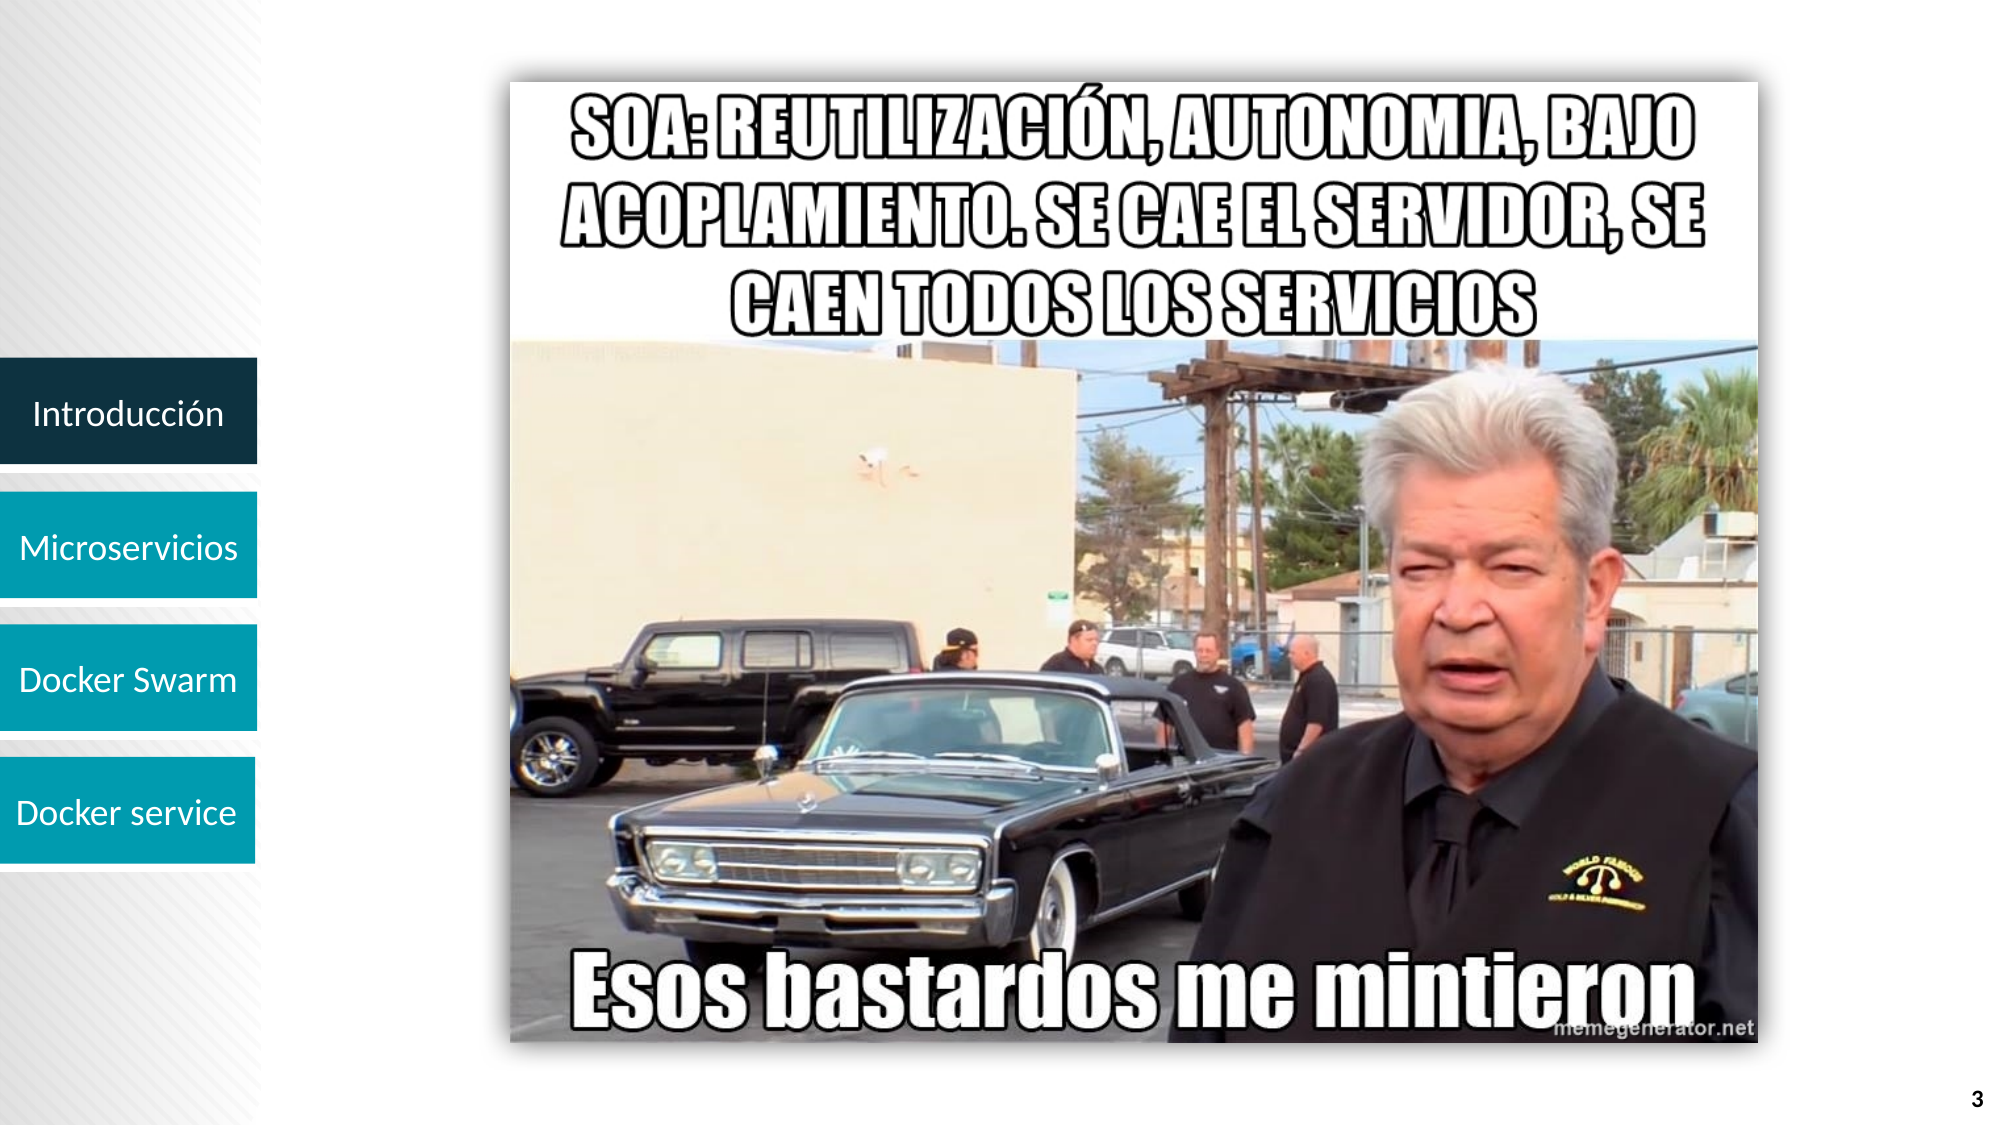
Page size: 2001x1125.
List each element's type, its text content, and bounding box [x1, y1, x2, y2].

slide_number 3 [1921, 1072, 2000, 1124]
picture [510, 82, 1758, 1043]
